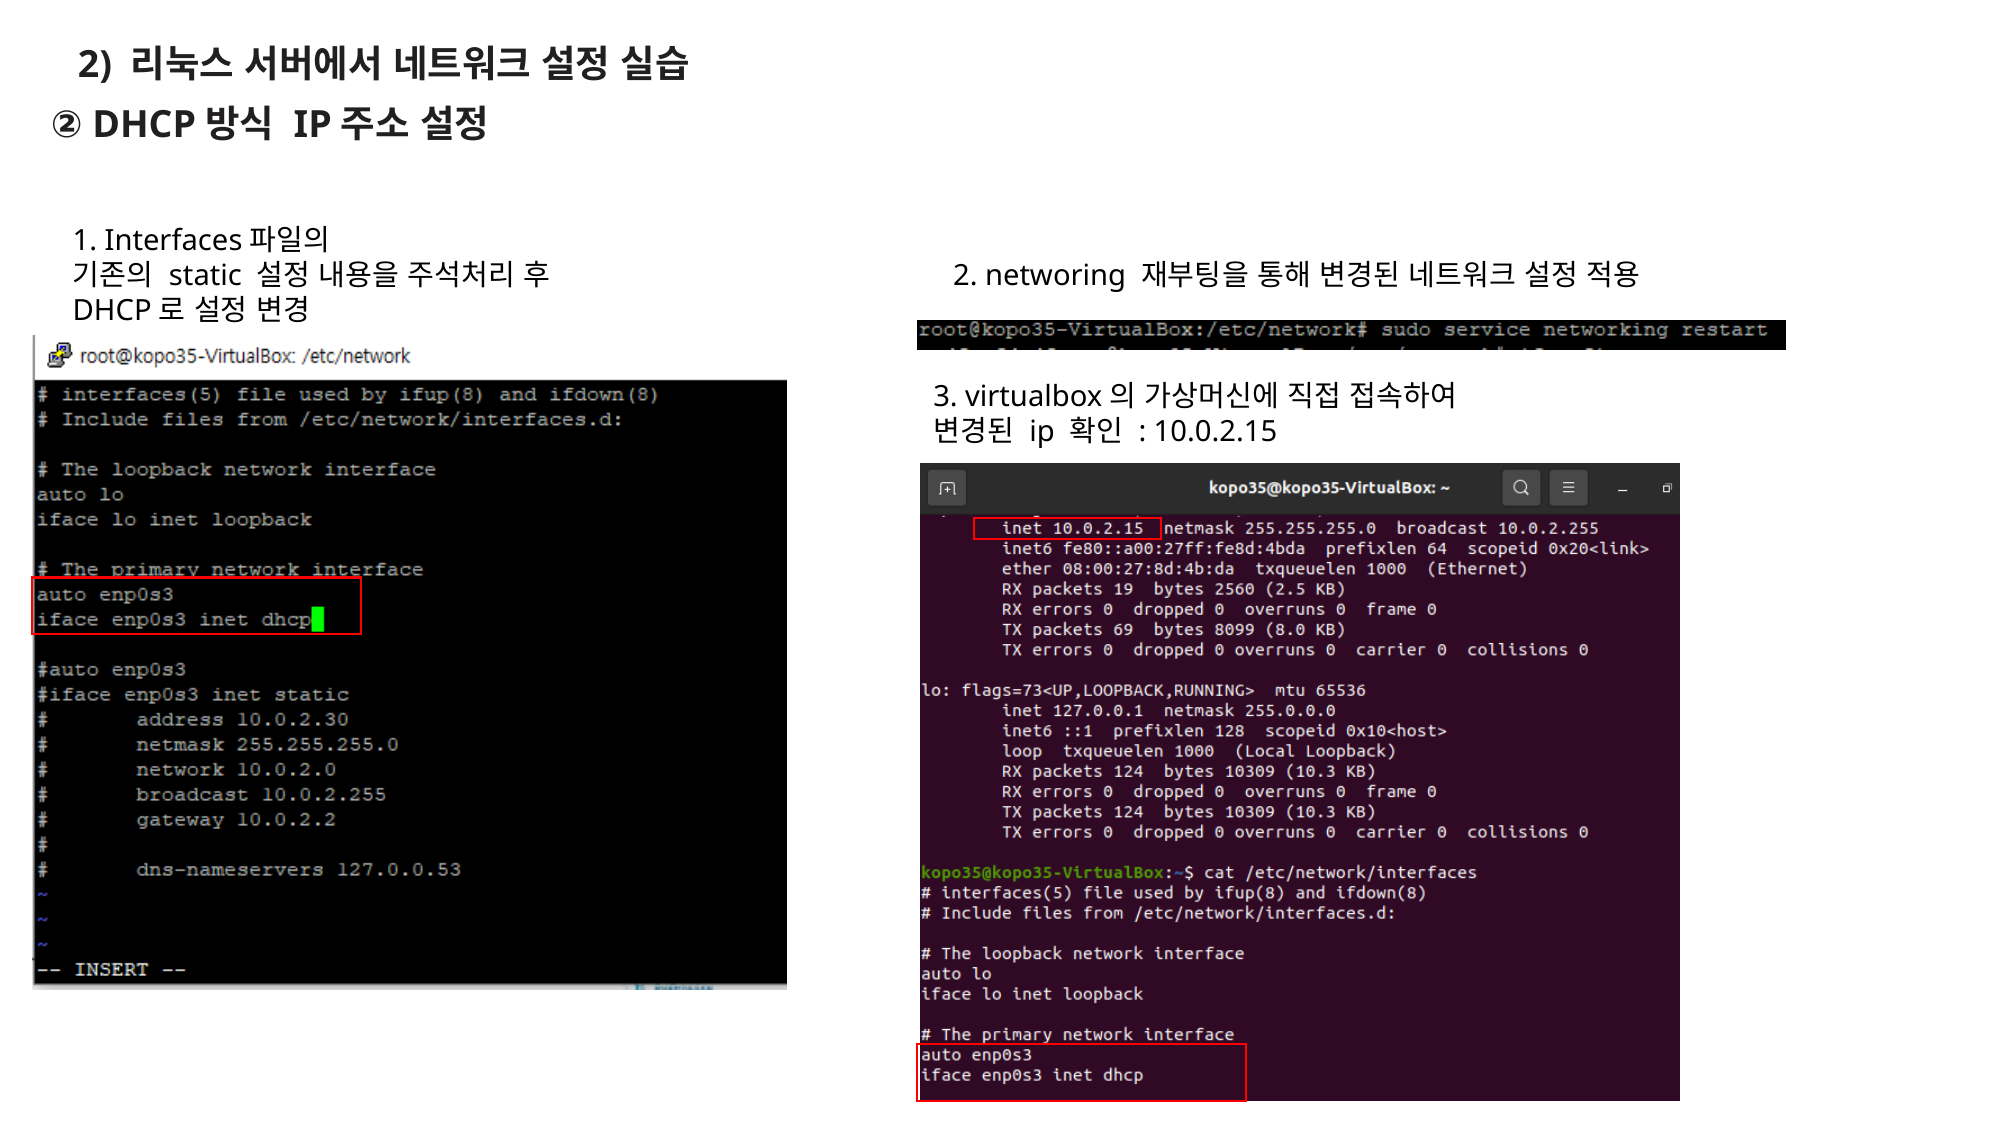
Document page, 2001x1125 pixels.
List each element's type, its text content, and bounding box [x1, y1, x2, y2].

text_box [916, 1043, 1247, 1102]
text_box 1. Interfaces파일의 기존의 static 설정 내용을 주석처리 후 DHCP로 설정 변경 [57, 213, 567, 334]
text_box ② DHCP방식 IP주소 설정 [36, 92, 505, 153]
text_box 2. networing 재부팅을 통해 변경된 네트워크 설정 적용 [938, 249, 1657, 299]
picture [32, 335, 788, 990]
text_box 2) 리눅스 서버에서 네트워크 설정 실습 [63, 32, 716, 92]
picture [917, 320, 1786, 350]
text_box 3. virtualbox의 가상머신에 직접 접속하여 변경된 ip 확인 : 10.0.2.15 [918, 370, 1787, 456]
picture [920, 463, 1680, 1101]
